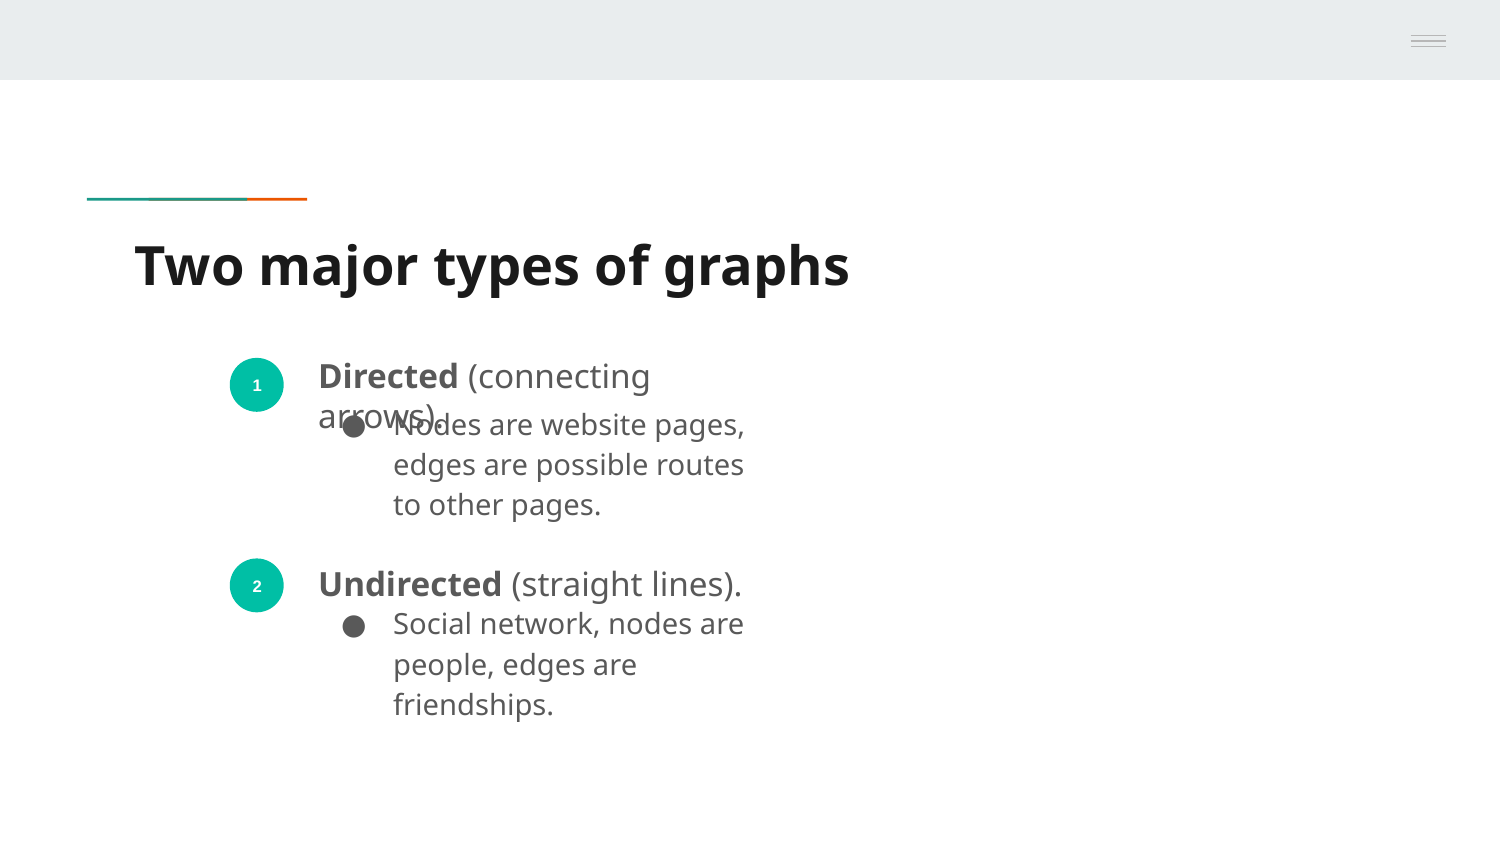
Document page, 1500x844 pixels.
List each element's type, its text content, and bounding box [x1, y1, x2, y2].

list Directed (connecting arrows). [303, 340, 768, 385]
list Nodes are website pages, edges are possible routes to other pages. [303, 385, 768, 559]
list Undirected (straight lines). [303, 559, 768, 585]
text_box 1 [229, 357, 284, 412]
list Social network, nodes are people, edges are friendships. [303, 585, 768, 758]
text_box 2 [229, 558, 284, 613]
title Two major types of graphs [119, 216, 1381, 305]
